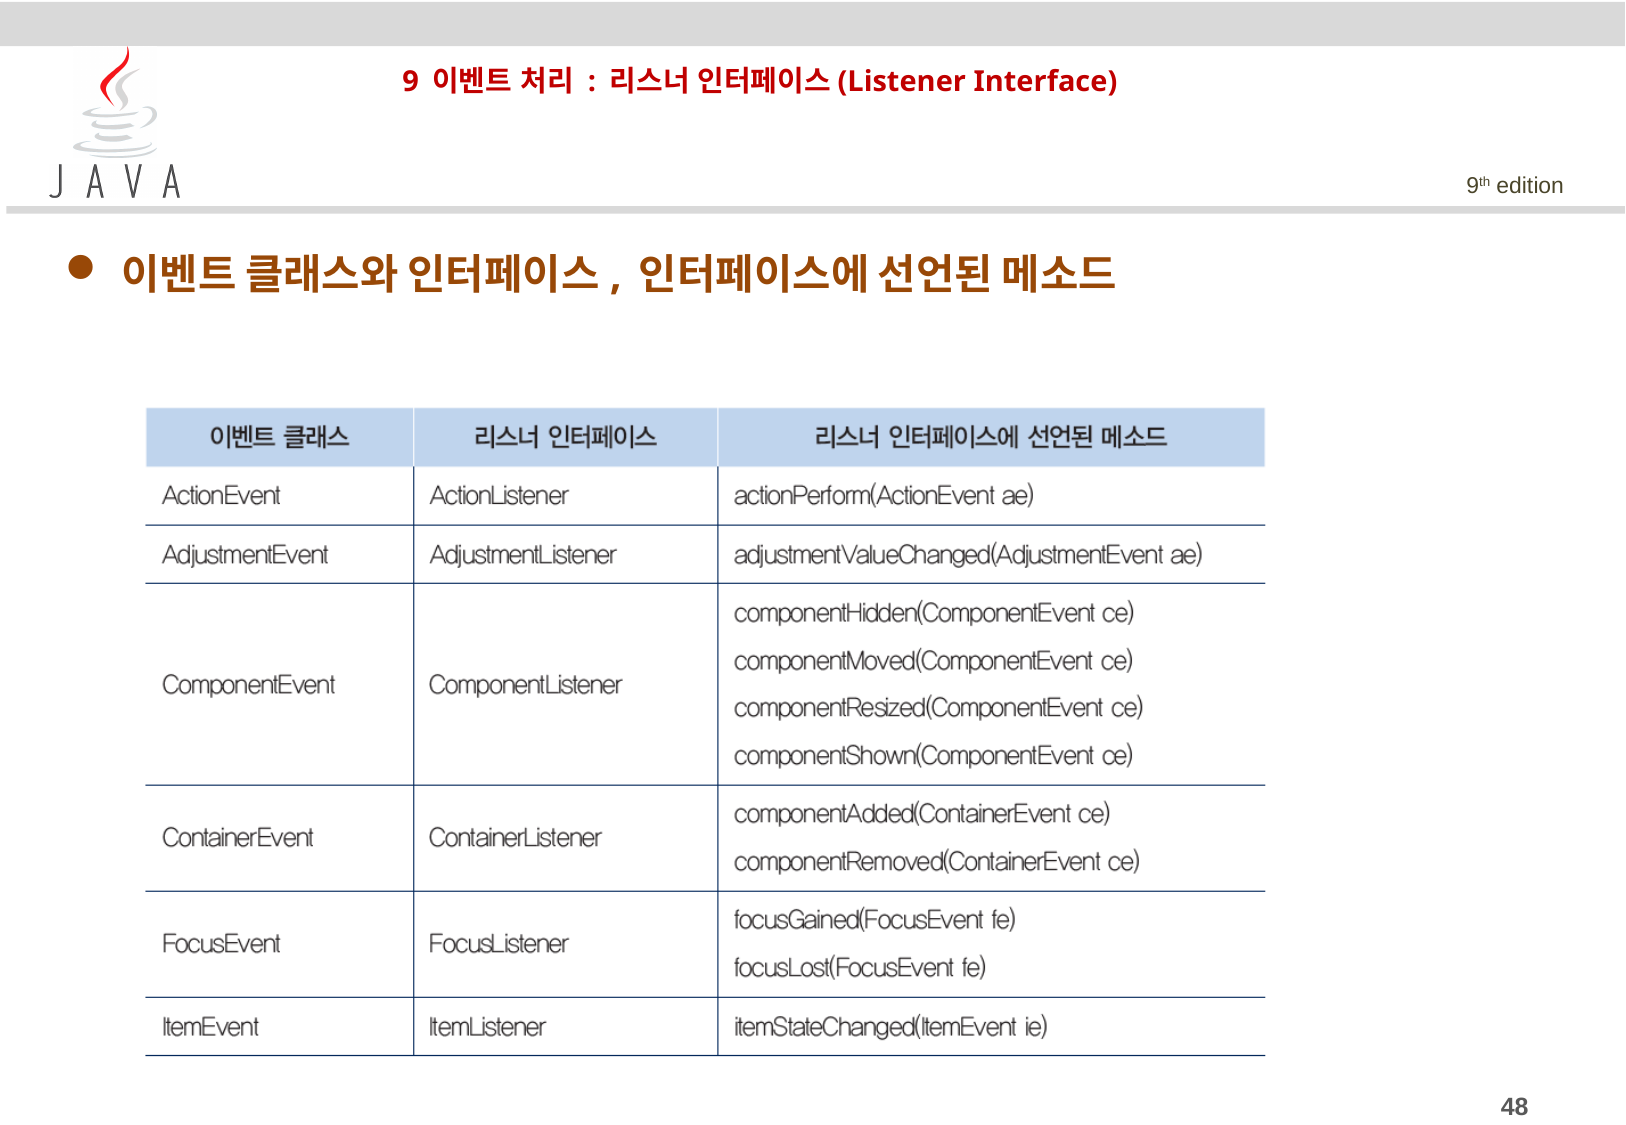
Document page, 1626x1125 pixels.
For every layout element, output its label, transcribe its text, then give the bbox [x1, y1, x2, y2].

picture [49, 164, 180, 198]
title 9 이벤트 처리 : 리스너 인터페이스(Listener Interface) [387, 54, 1393, 105]
list 이벤트 클래스와 인터페이스, 인터페이스에 선언된 메소드 [48, 223, 1564, 1064]
slide_number 48 [1164, 1074, 1544, 1125]
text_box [87, 337, 1280, 1063]
list [230, 50, 1588, 120]
picture [73, 46, 157, 158]
